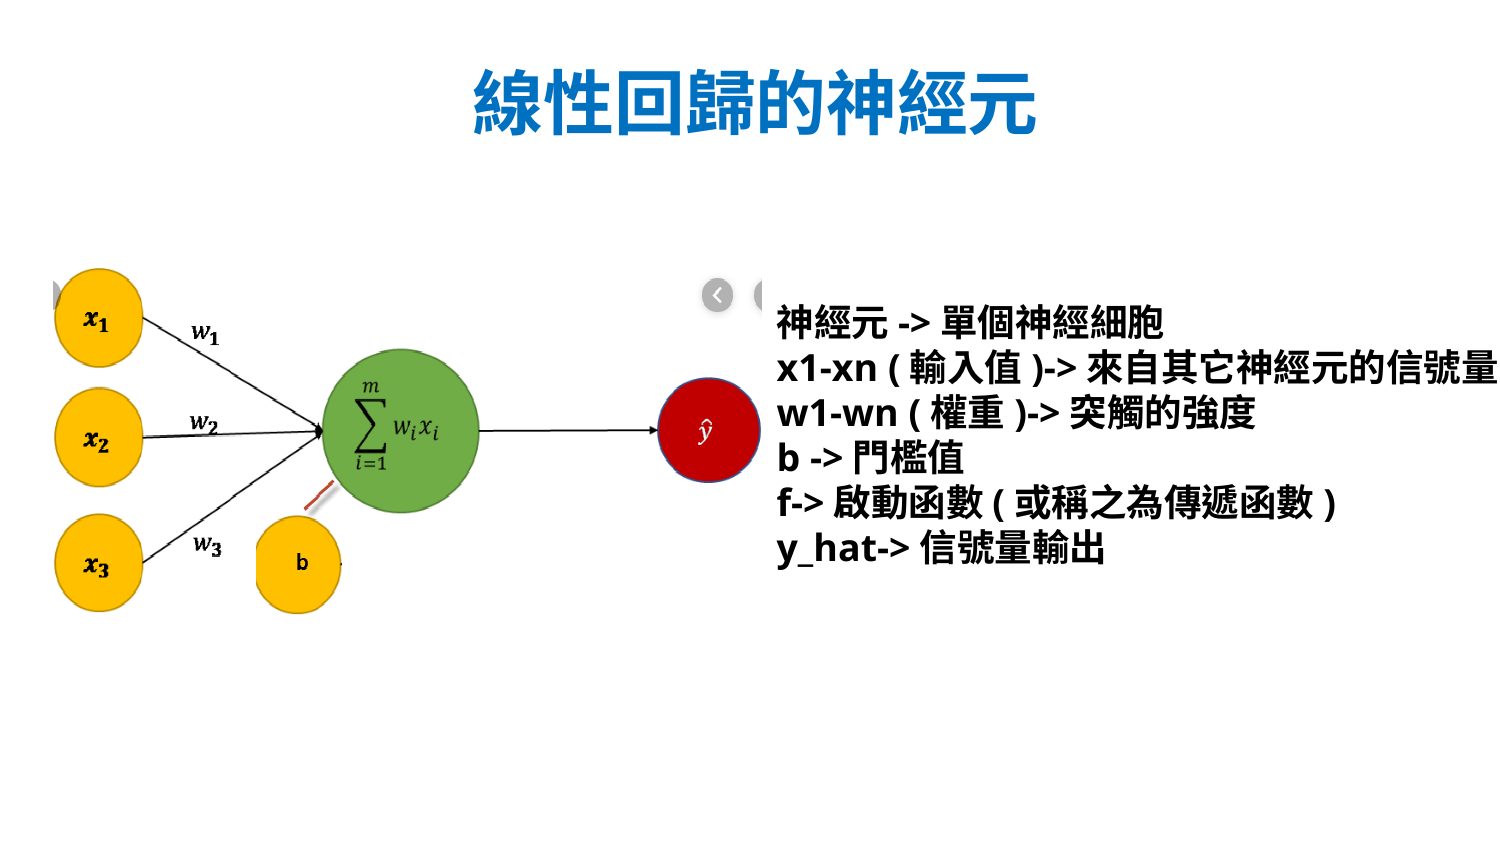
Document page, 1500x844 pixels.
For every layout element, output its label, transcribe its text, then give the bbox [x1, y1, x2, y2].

title 線性回歸的神經元 [76, 0, 1436, 204]
picture [52, 267, 763, 618]
text_box 神經元->單個神經細胞 x1-xn (輸入值)->來自其它神經元的信號量 w1-wn (權重)->突觸的強度 b ->門檻值 f->啟動函數(或稱之為傳遞函數) y_hat->信號量輸出 [767, 291, 1500, 577]
